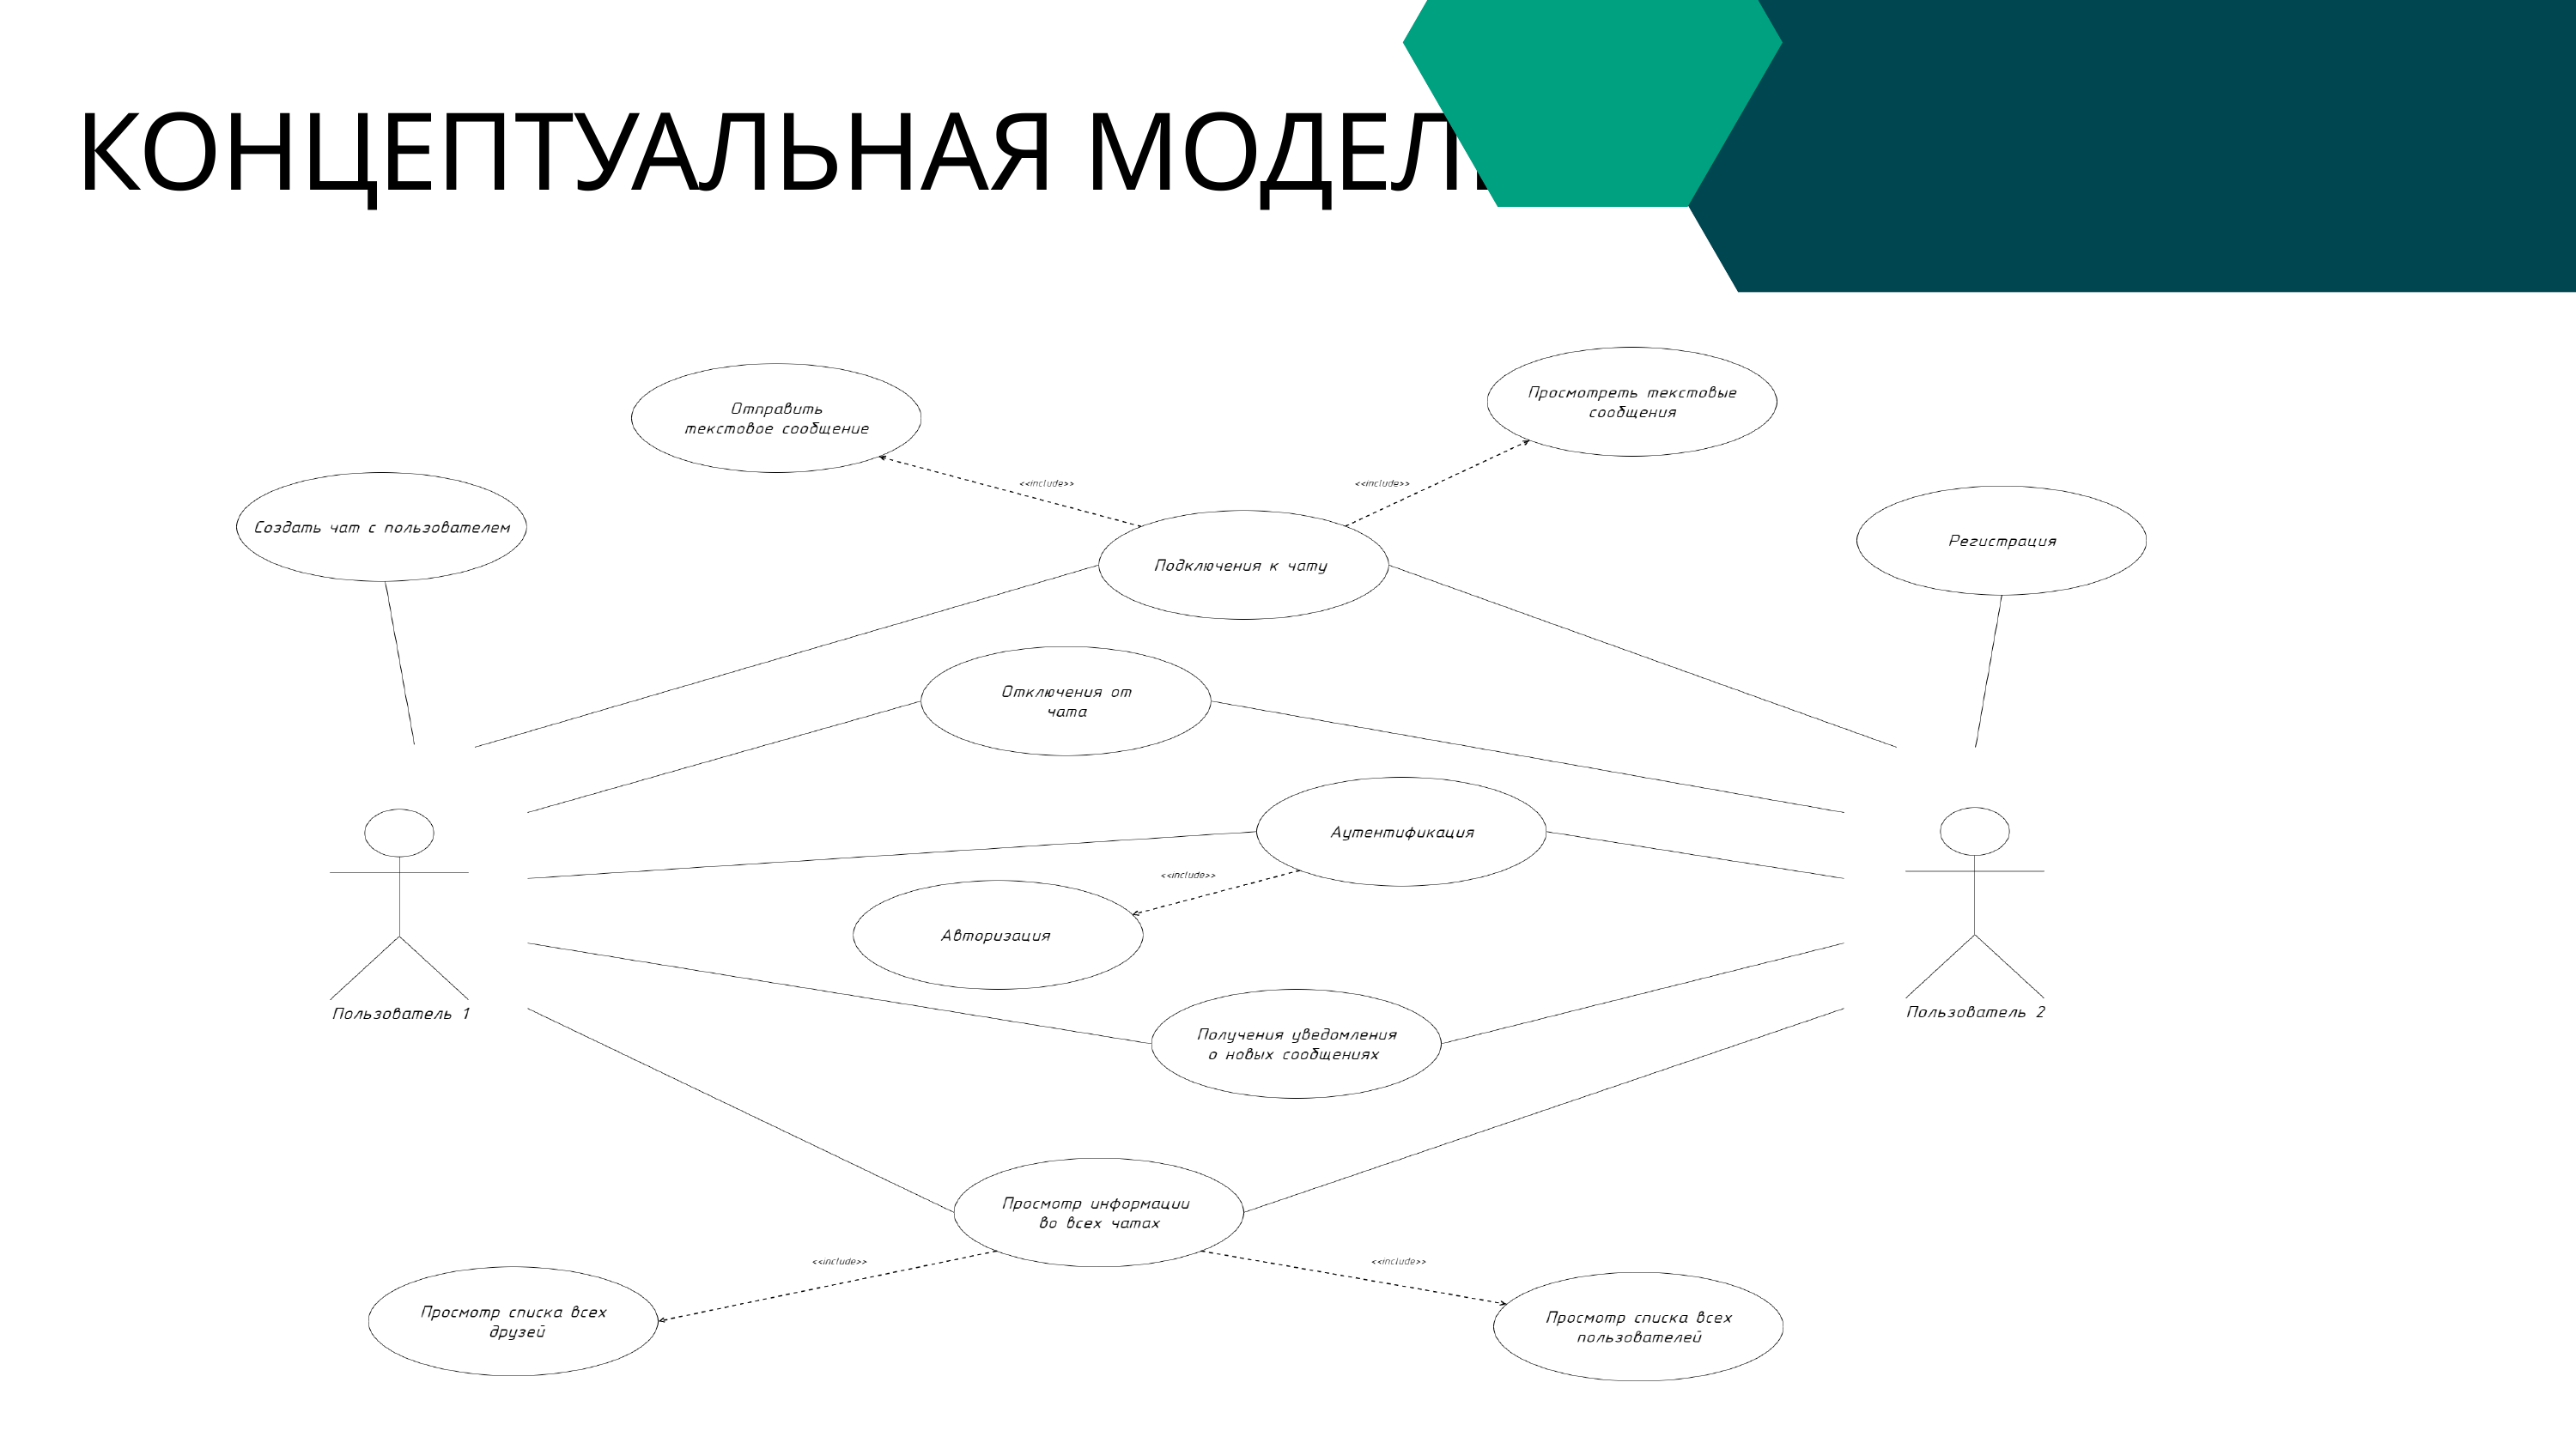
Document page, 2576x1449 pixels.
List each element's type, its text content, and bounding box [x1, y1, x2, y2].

picture [235, 347, 2148, 1381]
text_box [1485, 0, 2576, 293]
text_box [1402, 0, 1783, 208]
text_box КОНЦЕПТУАЛЬНАЯ МОДЕЛЬ [75, 72, 1400, 212]
